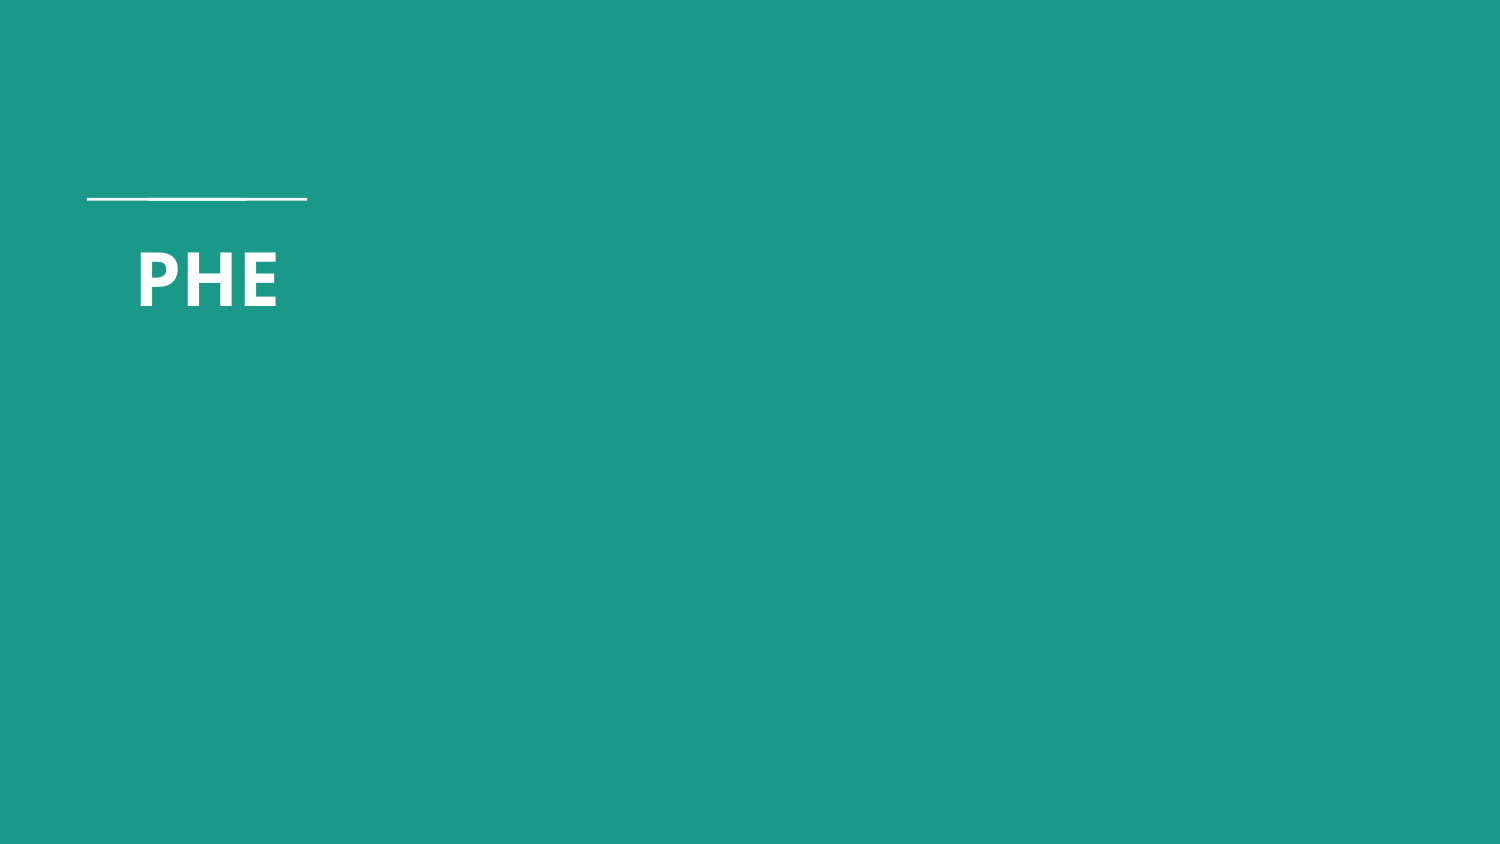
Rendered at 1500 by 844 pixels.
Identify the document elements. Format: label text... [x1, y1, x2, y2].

title PHE [119, 216, 1381, 466]
